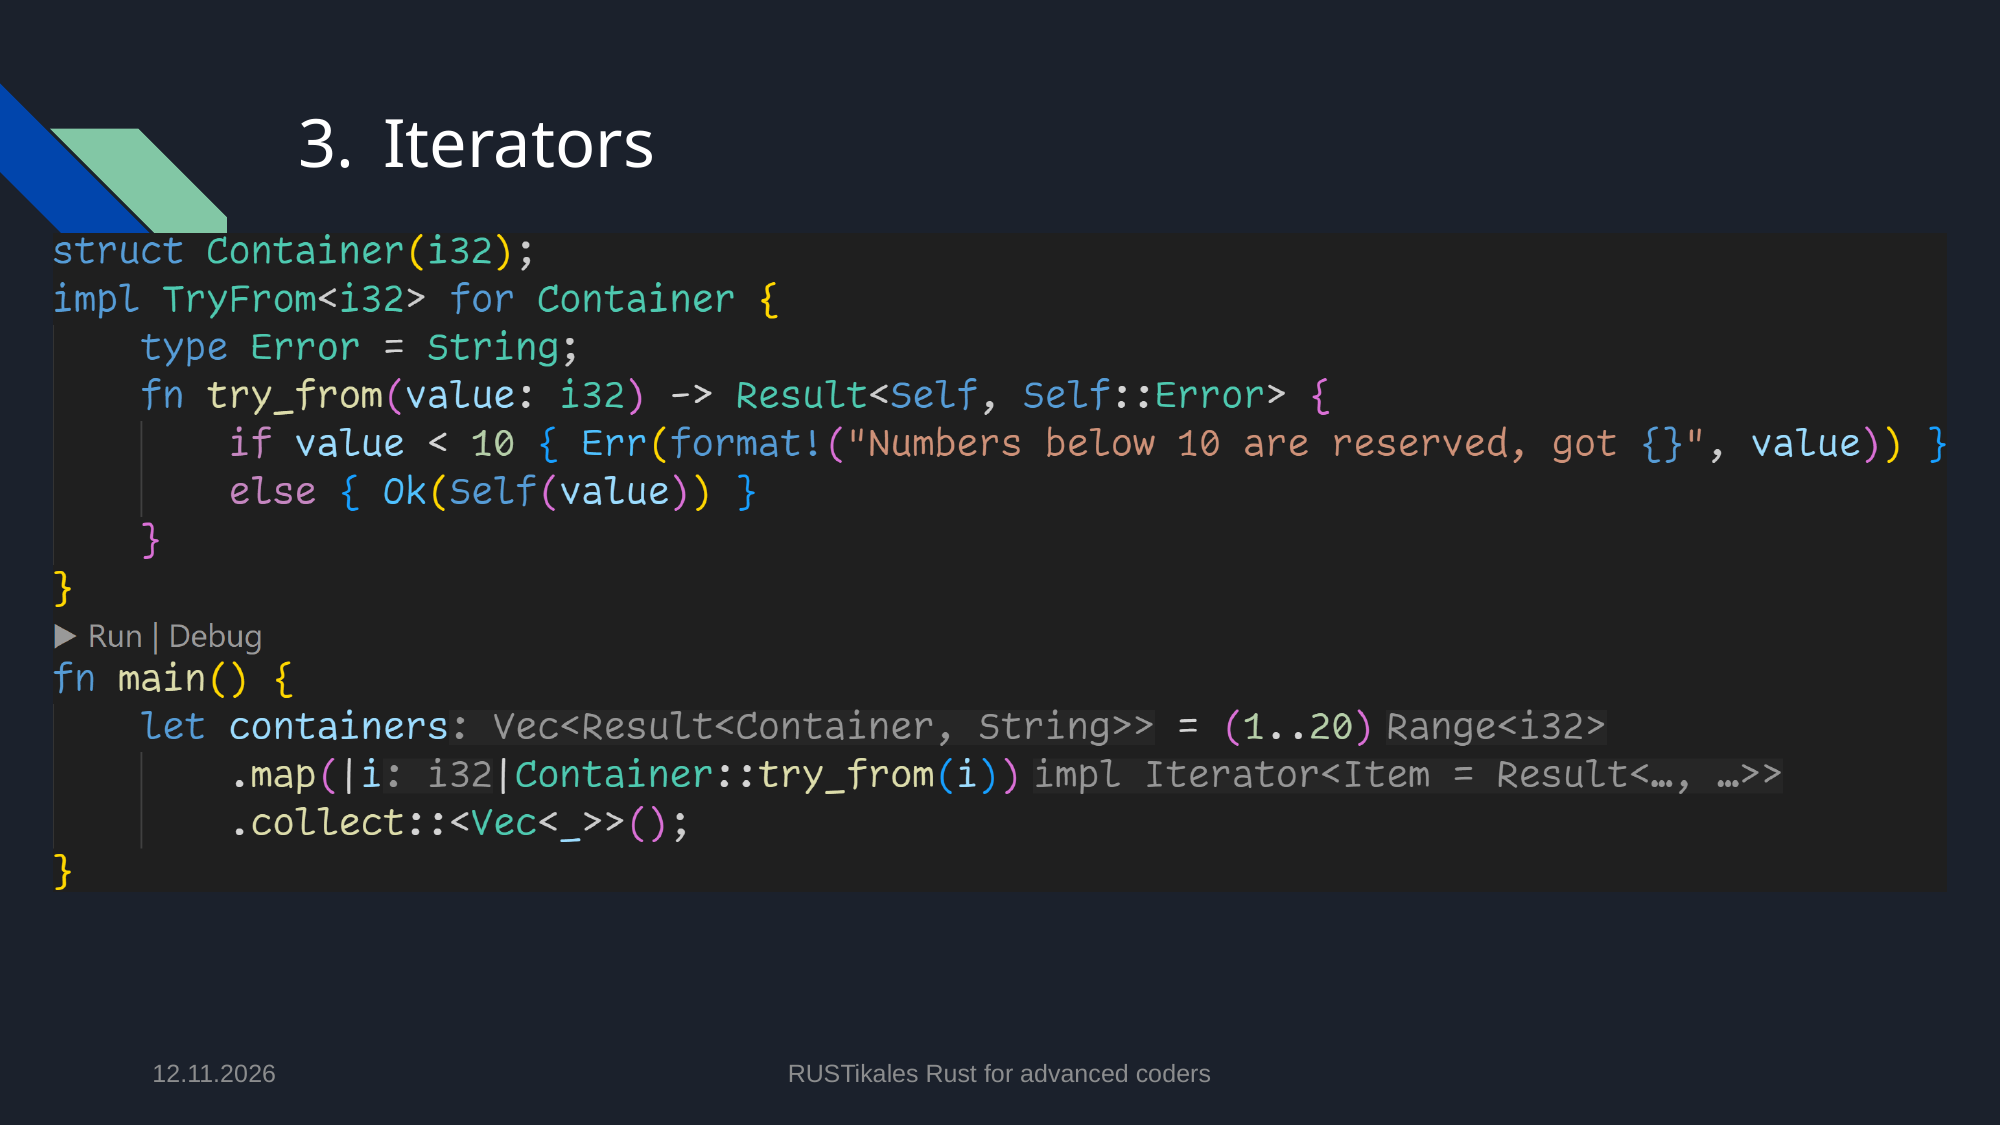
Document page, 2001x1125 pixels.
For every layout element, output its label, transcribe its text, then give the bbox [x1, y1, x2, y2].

picture [53, 233, 1947, 892]
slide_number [137, 1042, 588, 1103]
title Iterators [283, 86, 1824, 233]
footer RUSTikales Rust for advanced coders [662, 1042, 1338, 1103]
